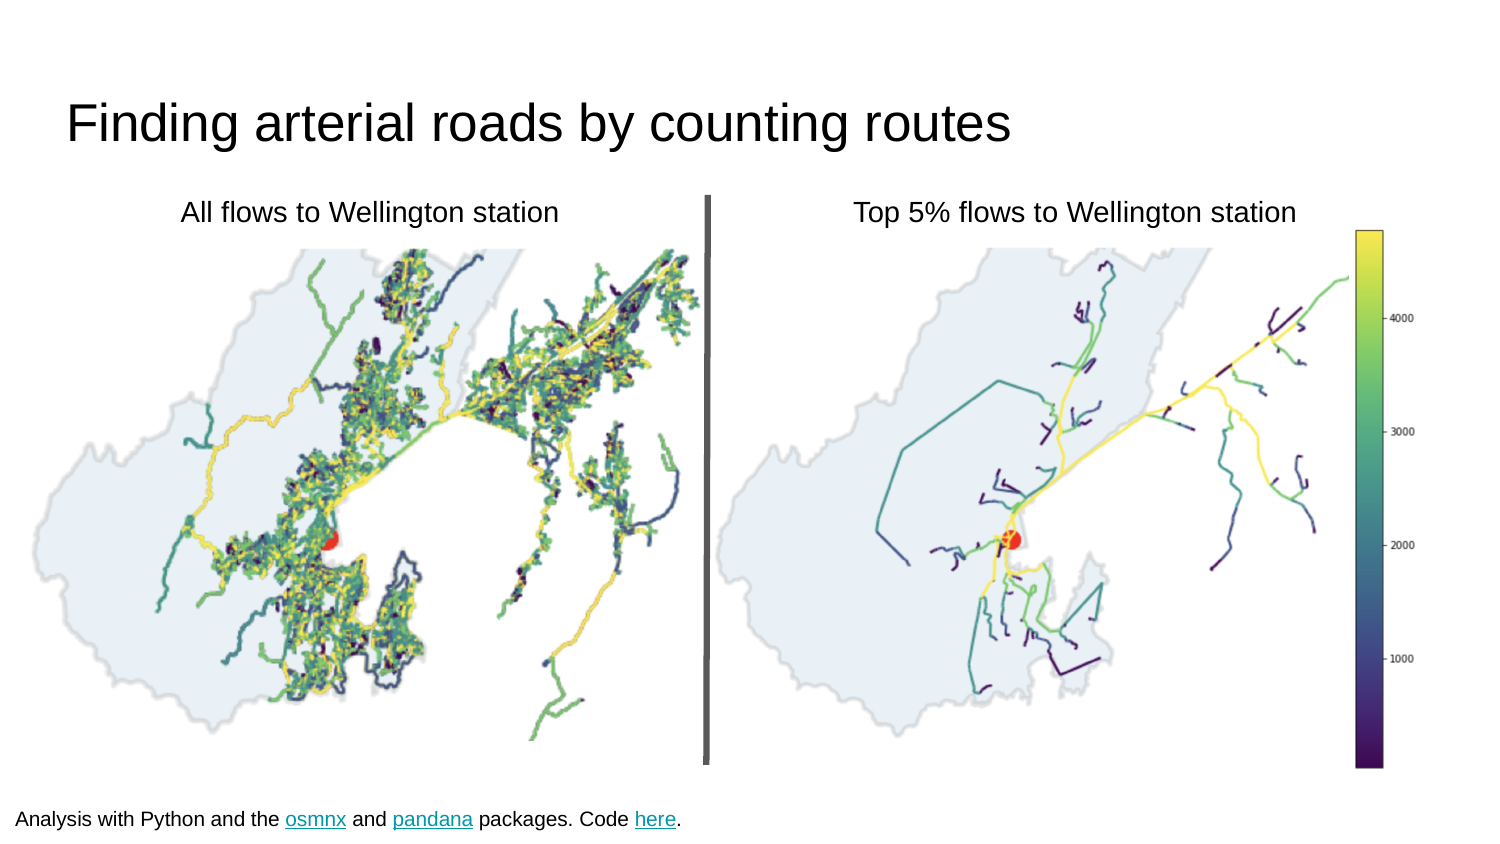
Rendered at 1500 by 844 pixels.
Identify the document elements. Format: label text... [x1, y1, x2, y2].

picture [712, 223, 1418, 772]
text_box Top 5% flows to Wellington station [838, 177, 1325, 240]
text_box All flows to Wellington station [165, 177, 582, 240]
picture [24, 241, 706, 741]
text_box Analysis with Python and the osmnx and pandana packages. Code here. [0, 790, 811, 844]
title Finding arterial roads by counting routes [51, 72, 1449, 167]
